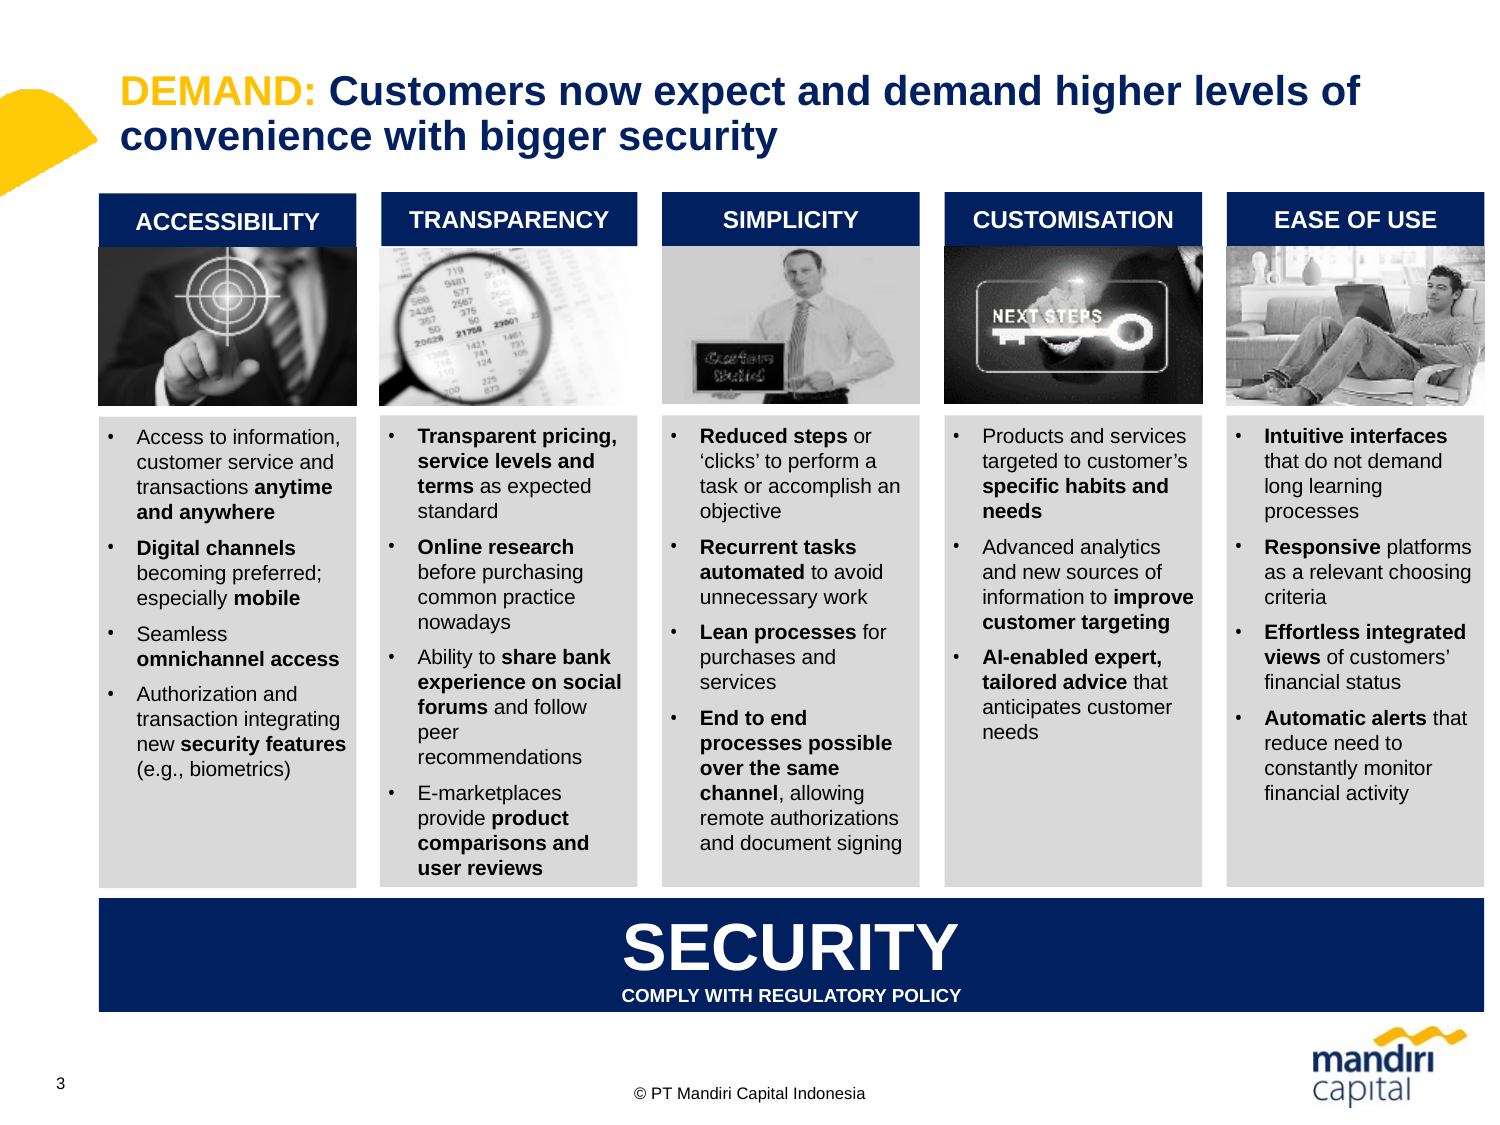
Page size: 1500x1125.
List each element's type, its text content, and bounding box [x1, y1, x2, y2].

picture [1313, 1026, 1468, 1108]
title DEMAND: Customers now expect and demand higher levels of convenience with bigger security [105, 61, 1455, 166]
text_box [98, 191, 1485, 1013]
picture [0, 80, 106, 205]
slide_number 3 [41, 1065, 379, 1125]
